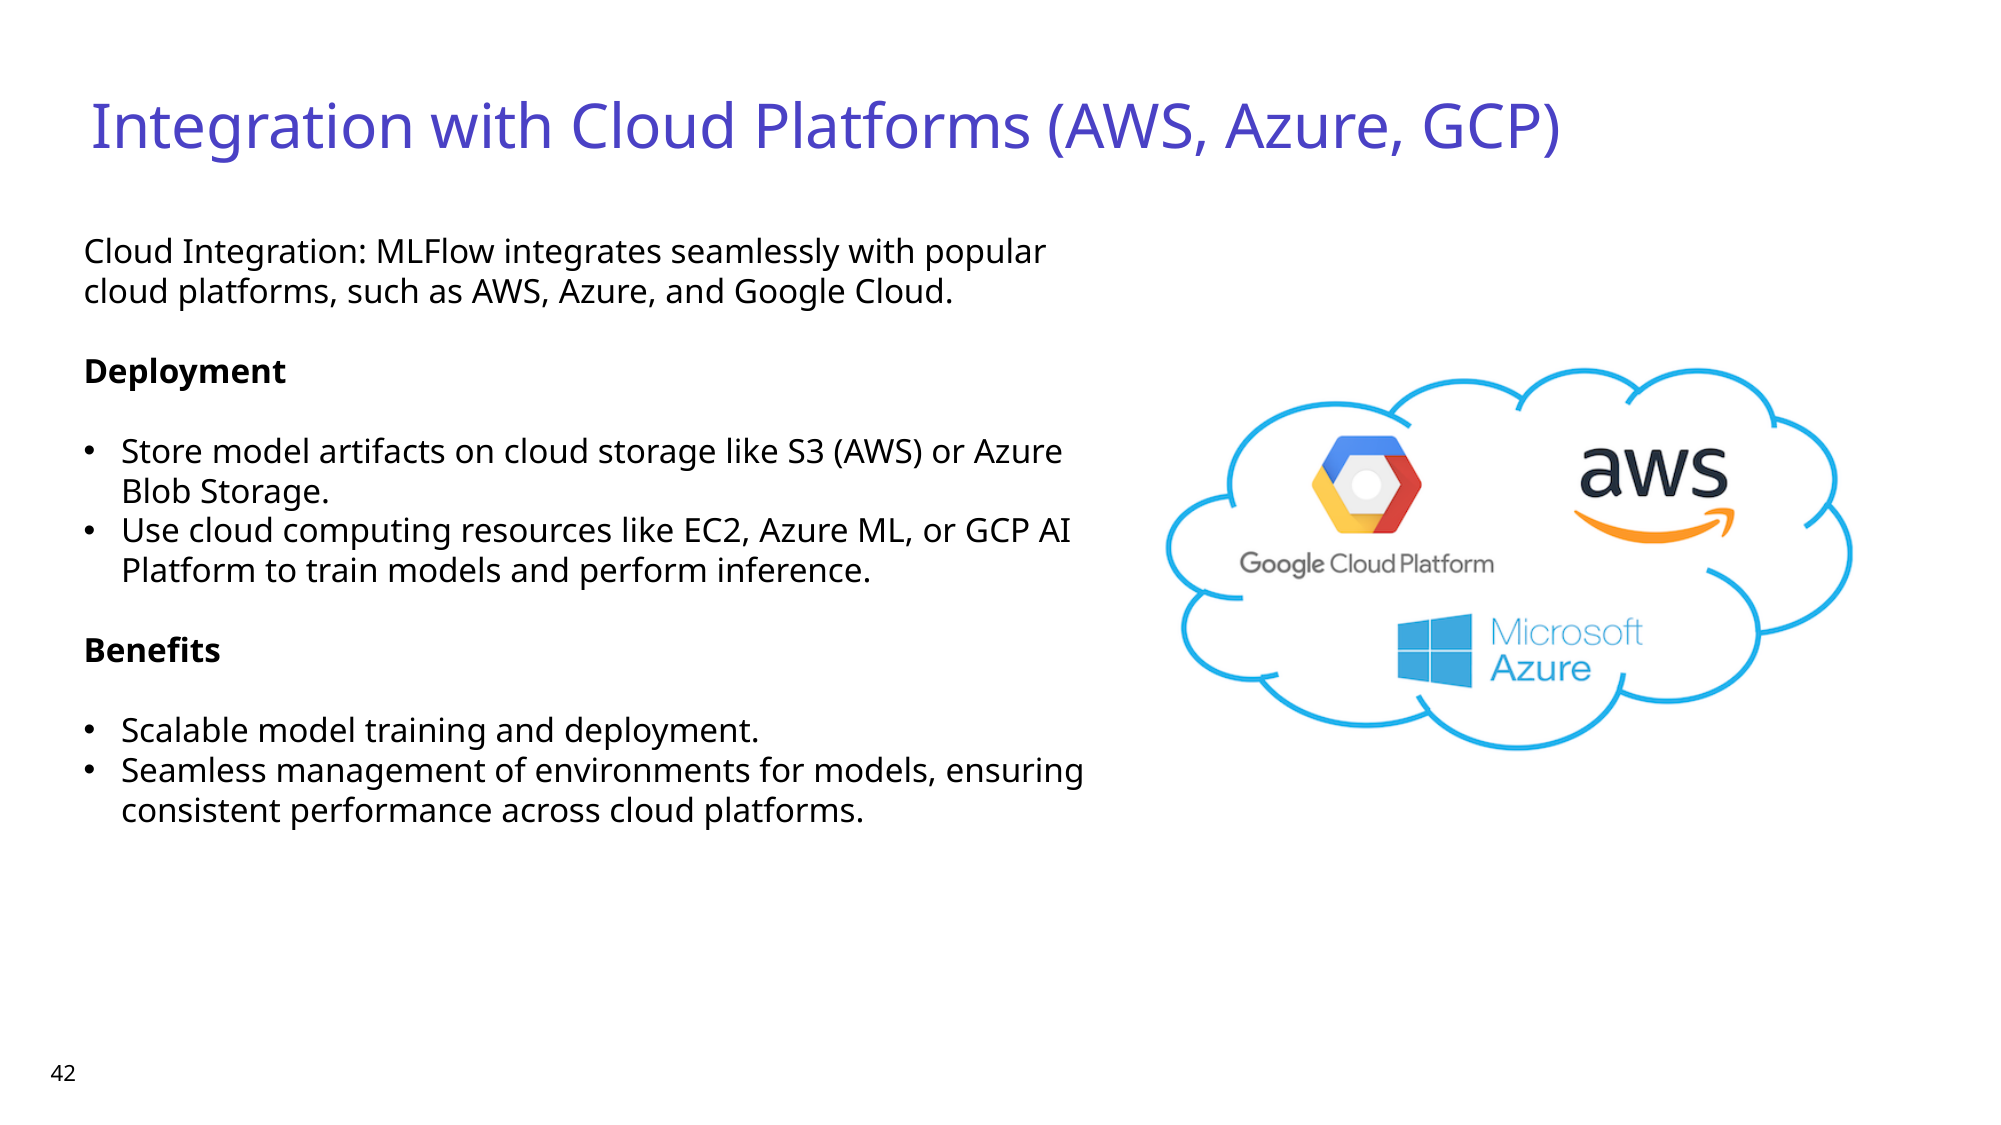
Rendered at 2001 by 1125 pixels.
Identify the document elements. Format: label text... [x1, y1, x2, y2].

text_box Cloud Integration: MLFlow integrates seamlessly with popular cloud platforms, such as AWS, Azure, and Google Cloud. Deployment Store model artifacts on cloud storage like S3 (AWS) or Azure Blob Storage. Use cloud computing resources like EC2, Azure ML, or GCP AI Platform to train models and perform inference. Benefits Scalable model training and deployment. Seamless management of environments for models, ensuring consistent performance across cloud platforms. [68, 222, 1147, 837]
picture [1146, 353, 1879, 772]
list Integration with Cloud Platforms (AWS, Azure, GCP) [91, 86, 1909, 162]
